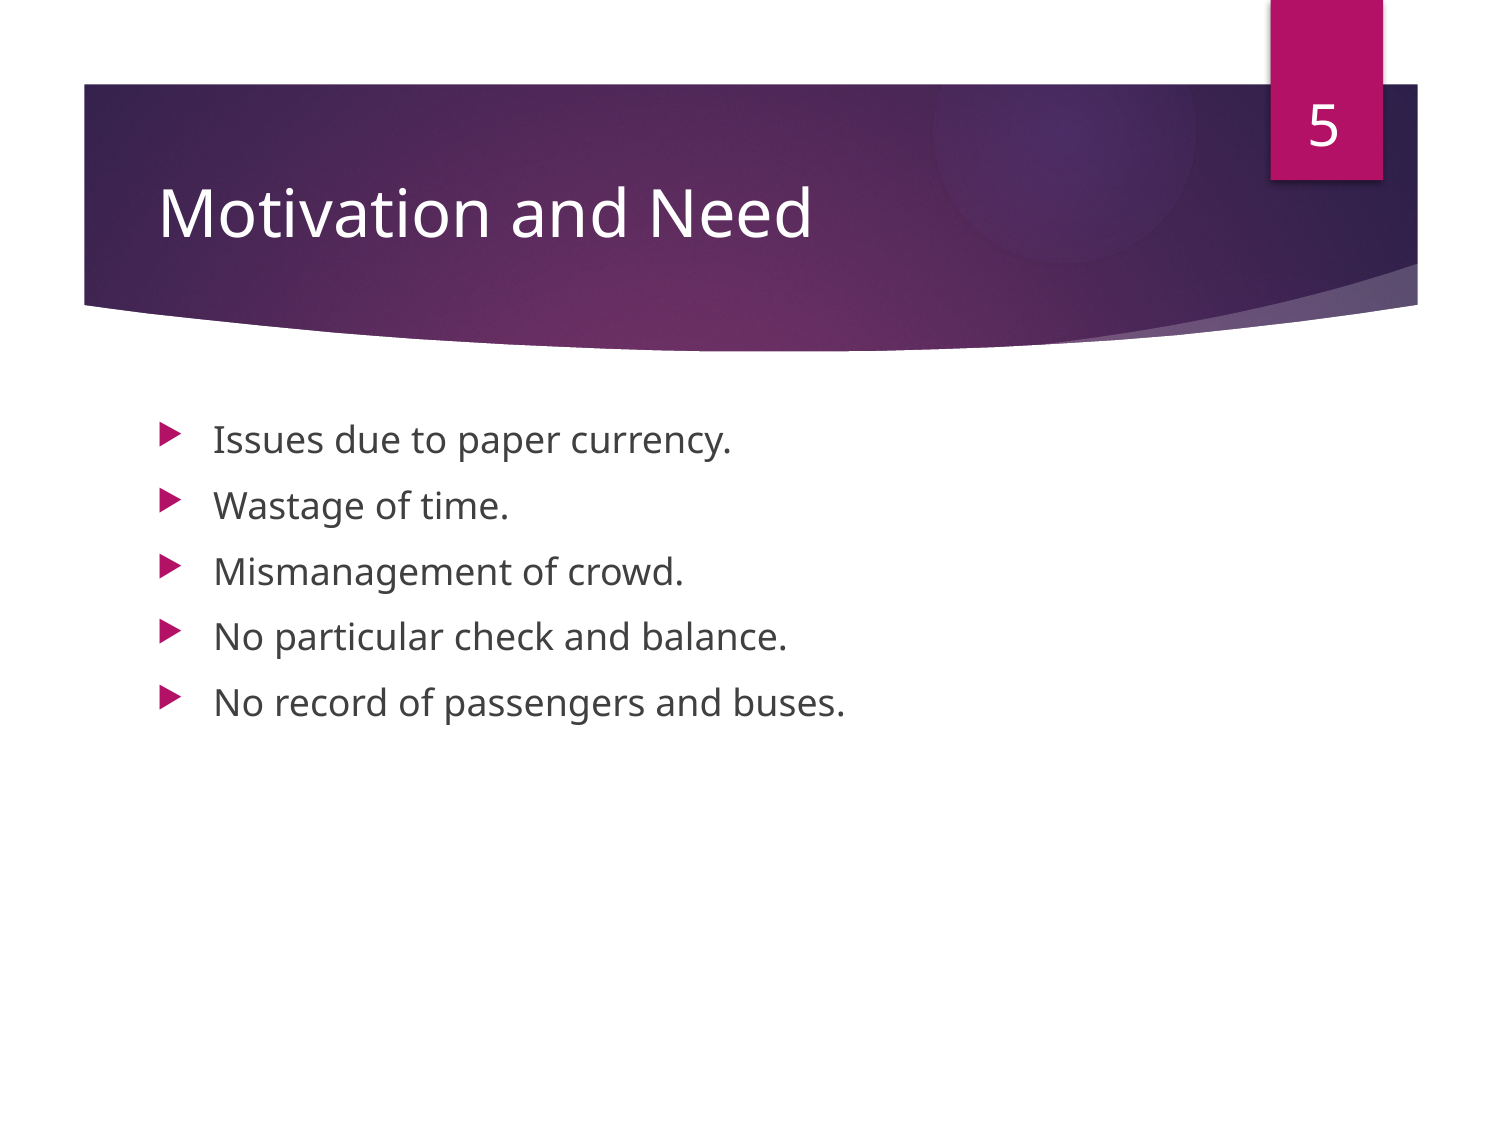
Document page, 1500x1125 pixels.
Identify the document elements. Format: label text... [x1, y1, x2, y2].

list Issues due to paper currency. Wastage of time. Mismanagement of crowd. No particular check and balance. No record of passengers and buses. [141, 408, 1183, 988]
slide_number 5 [1259, 48, 1390, 175]
title Motivation and Need [142, 152, 1183, 269]
